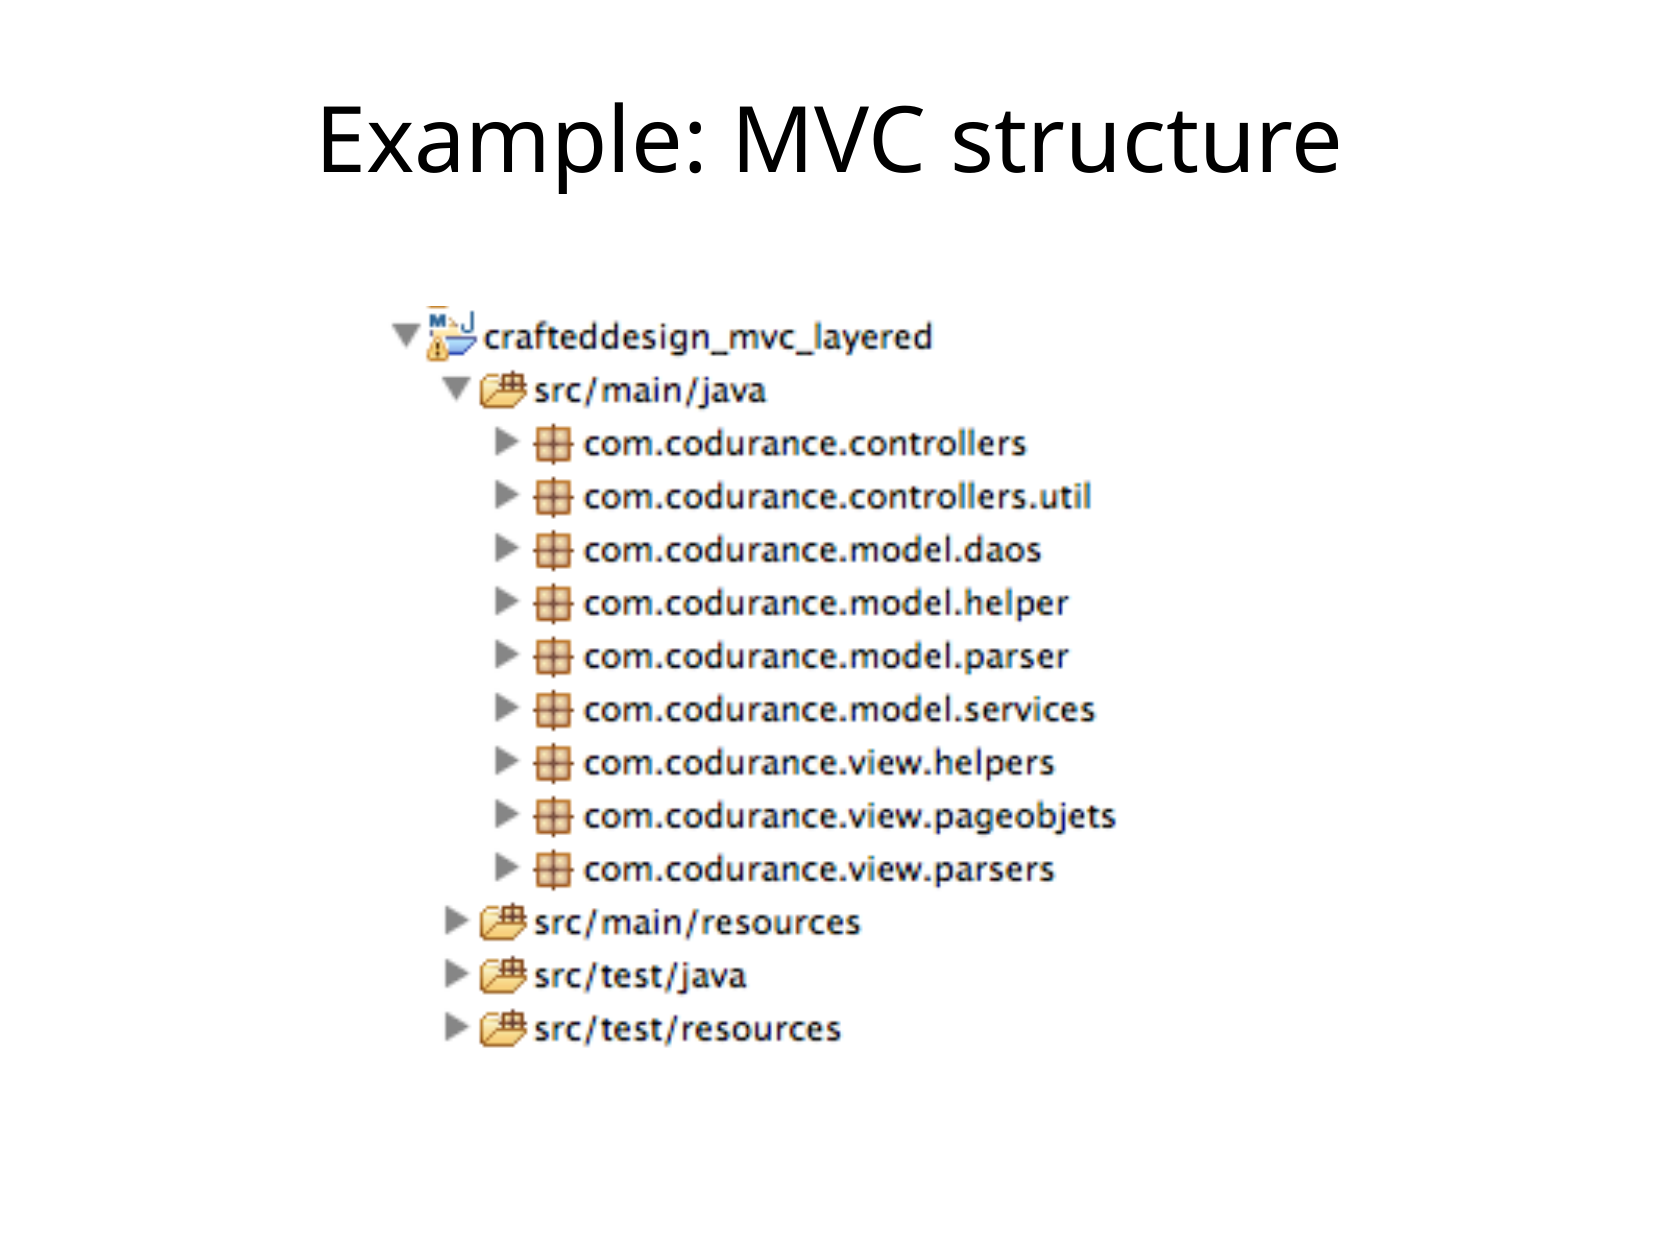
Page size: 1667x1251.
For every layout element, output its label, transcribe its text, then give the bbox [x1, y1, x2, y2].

title Example: MVC structure [124, 34, 1536, 238]
picture [384, 305, 1279, 1051]
